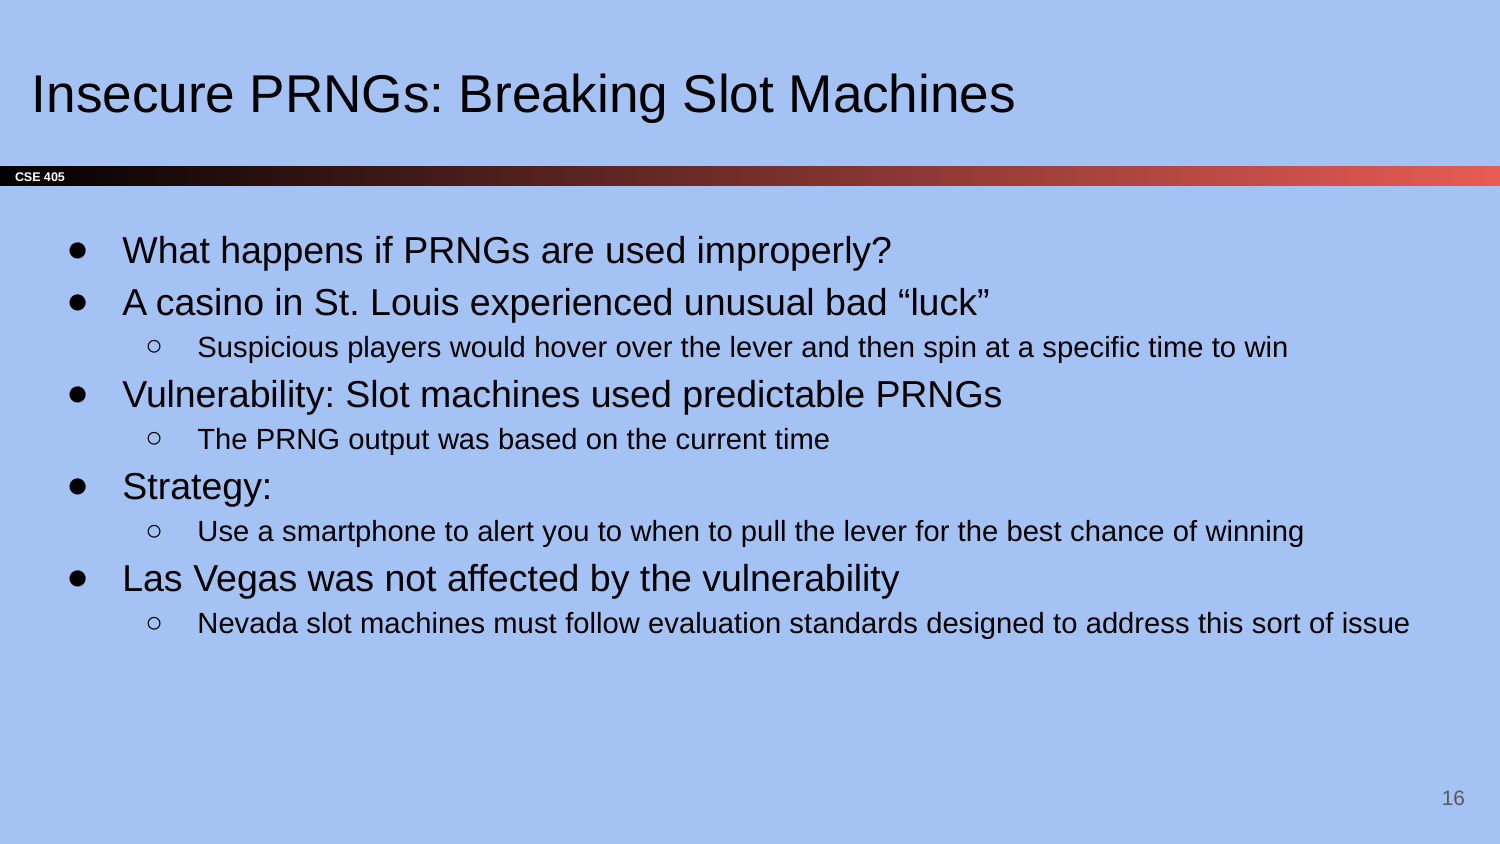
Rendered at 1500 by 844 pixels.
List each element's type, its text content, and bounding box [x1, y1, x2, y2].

slide_number ‹#› [1389, 764, 1480, 830]
title Insecure PRNGs: Breaking Slot Machines [16, 44, 1415, 139]
list What happens if PRNGs are used improperly? A casino in St. Louis experienced unusual bad “luck” Suspicious players would hover over the lever and then spin at a specific time to win Vulnerability: Slot machines used predictable PRNGs The PRNG output was based on the current time Strategy: Use a smartphone to alert you to when to pull the lever for the best chance of winning Las Vegas was not affected by the vulnerability Nevada slot machines must follow evaluation standards designed to address this sort of issue [32, 204, 1431, 823]
